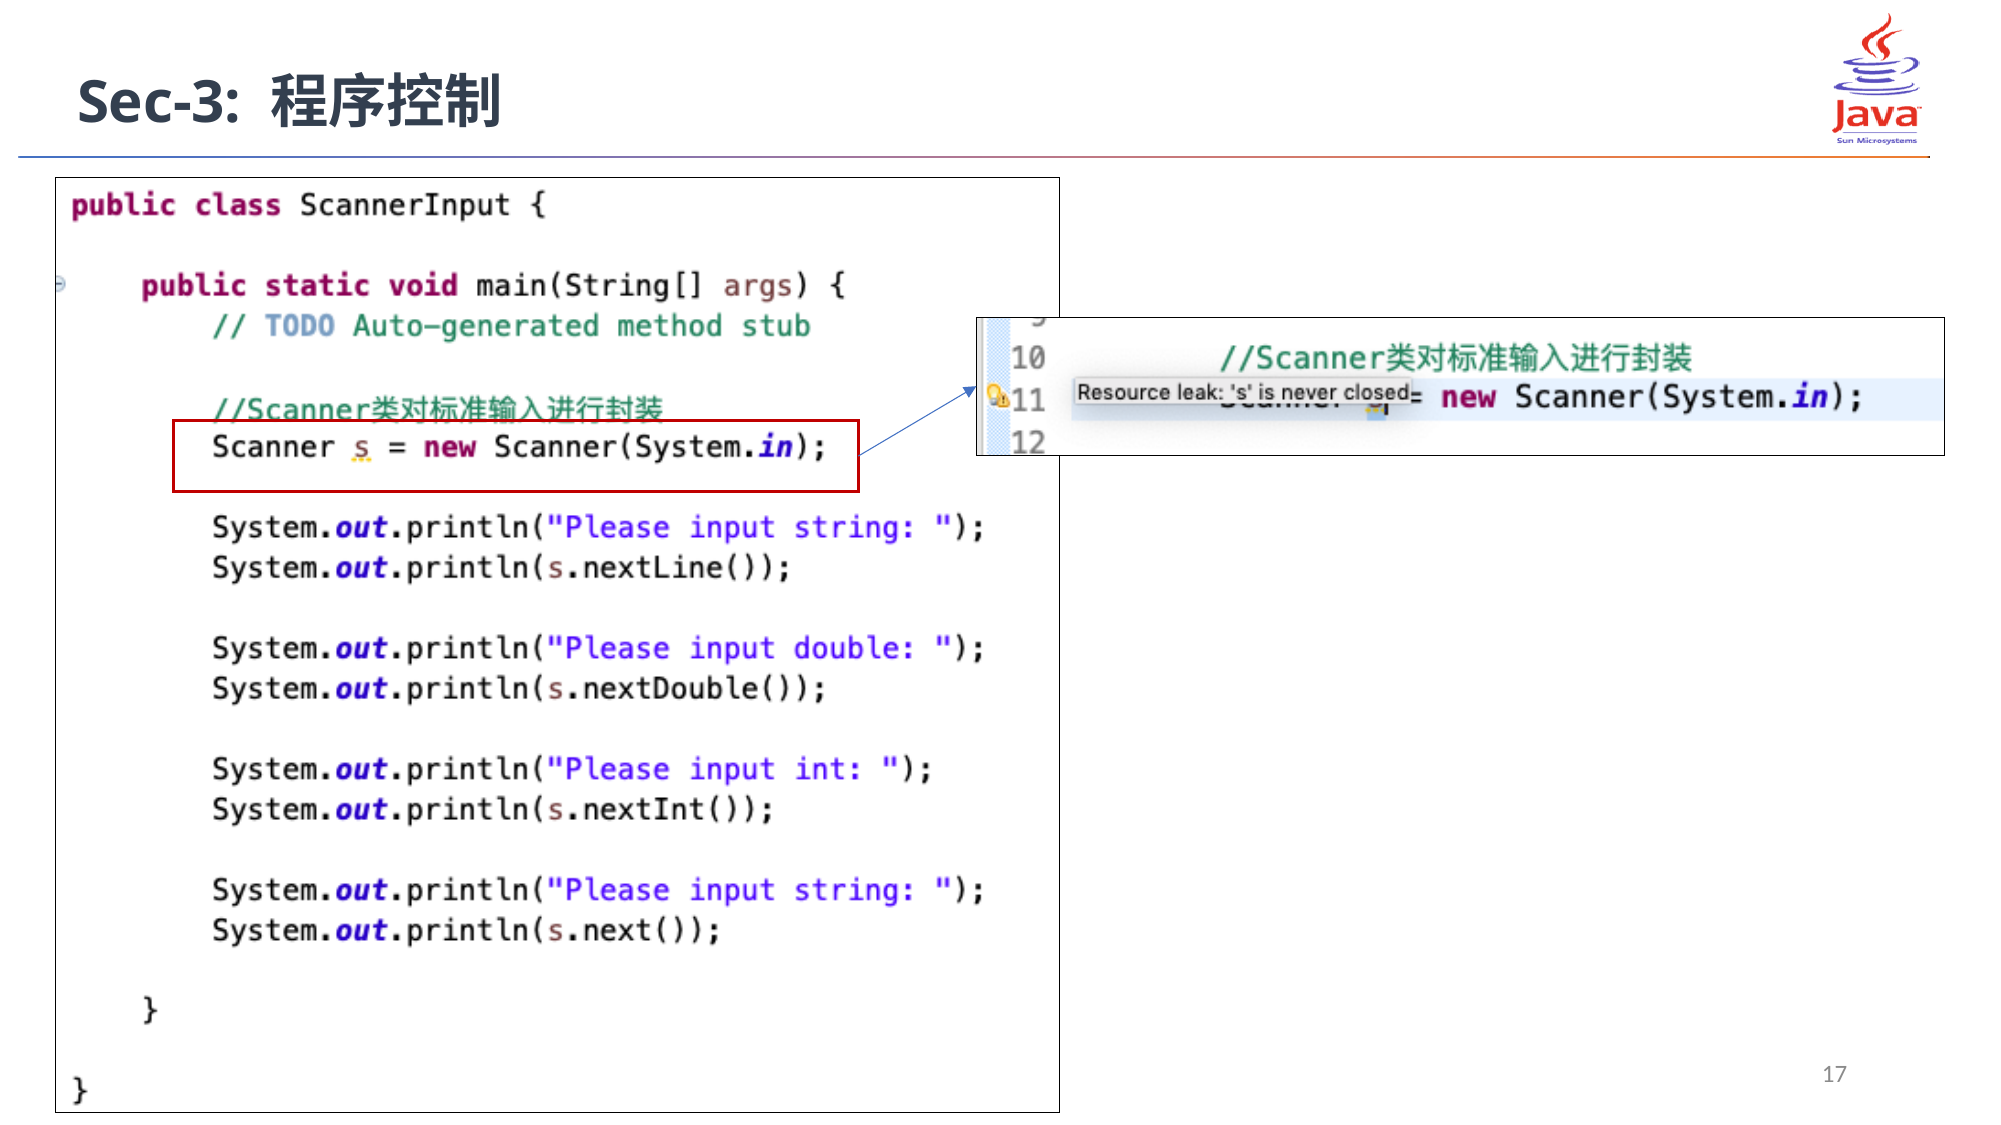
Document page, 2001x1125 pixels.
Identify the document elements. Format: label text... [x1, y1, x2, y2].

slide_number 17 [1412, 1042, 1863, 1103]
picture [54, 177, 1945, 1113]
text_box Sec-3: 程序控制 [75, 62, 1047, 135]
picture [1825, 9, 1930, 149]
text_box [858, 386, 977, 457]
